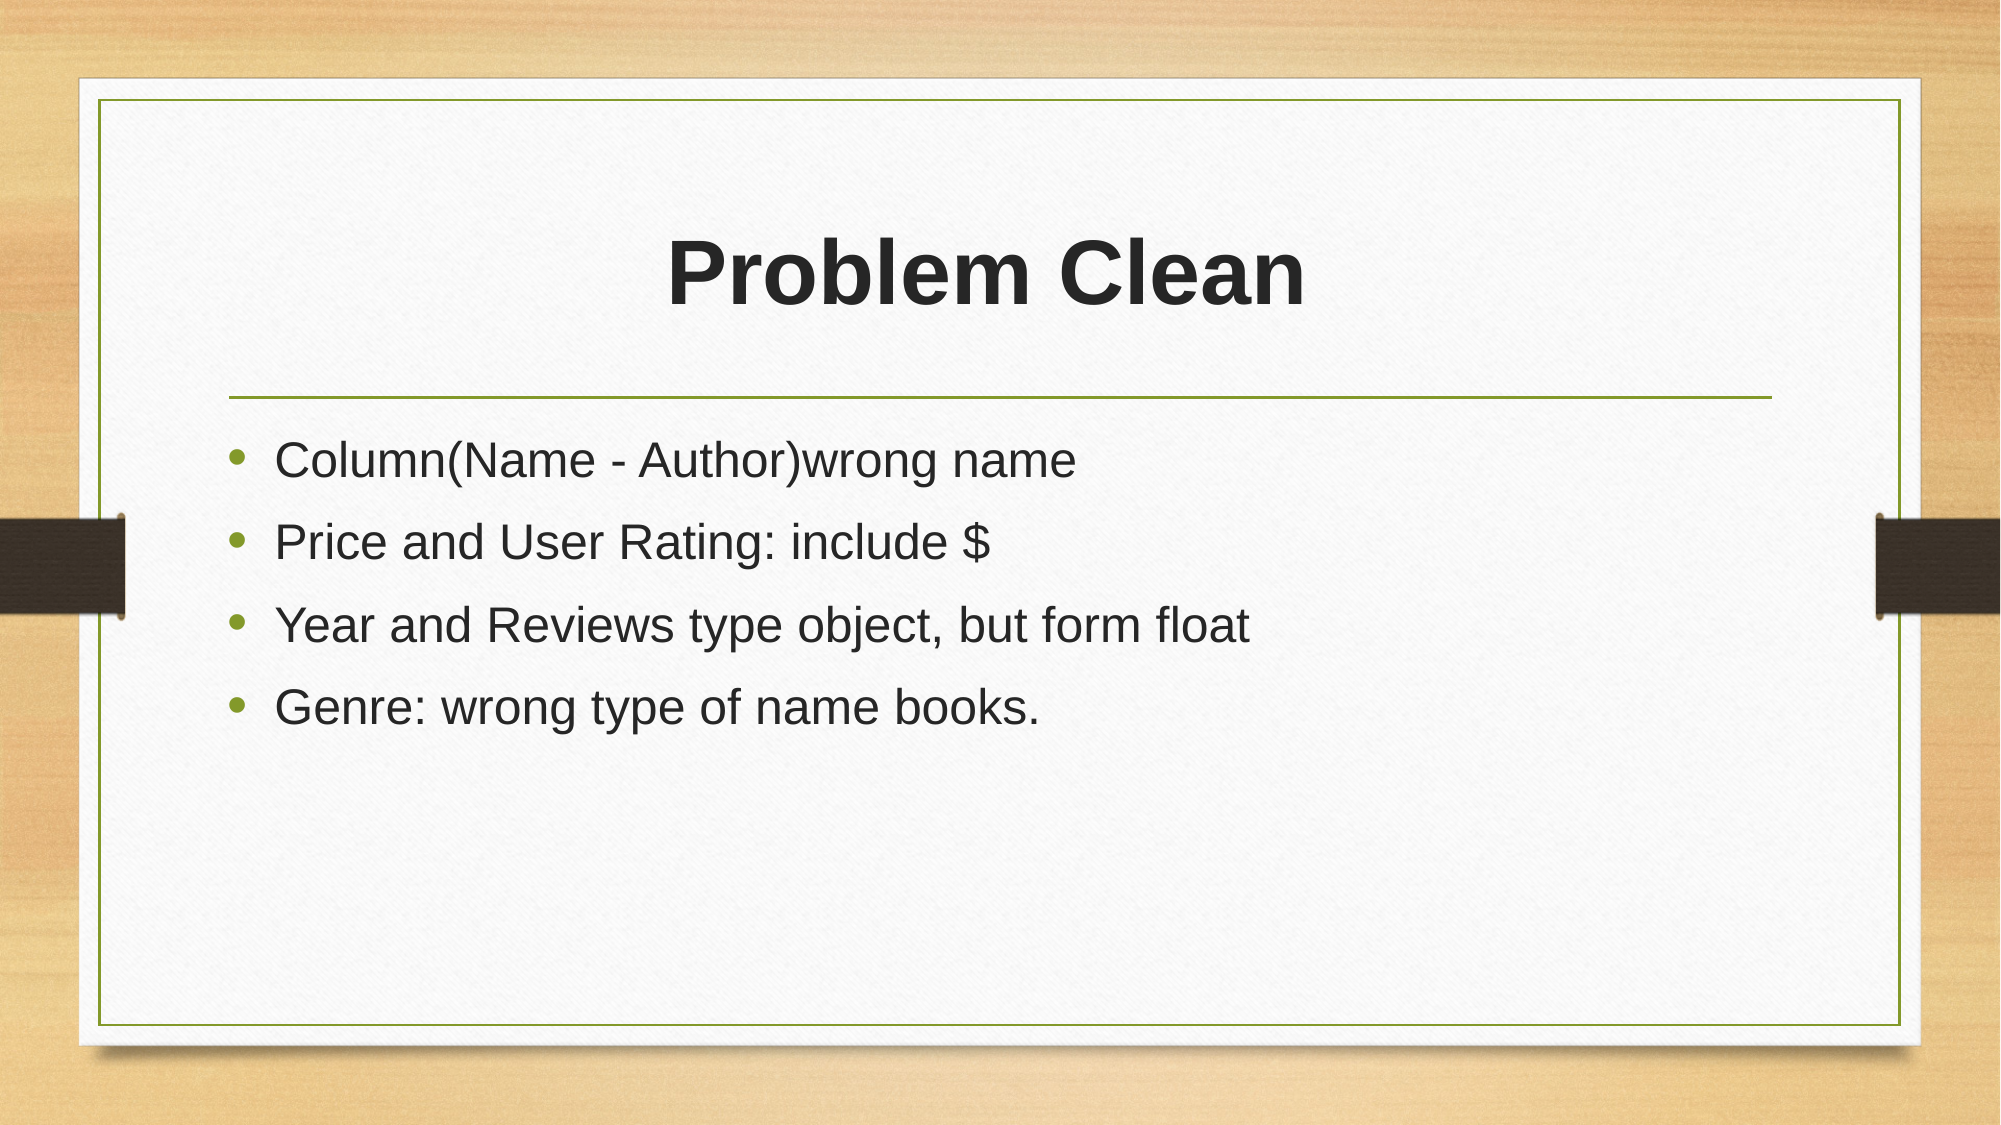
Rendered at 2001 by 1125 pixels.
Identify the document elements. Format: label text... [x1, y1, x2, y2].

list Column(Name - Author)wrong name Price and User Rating: include $ Year and Reviews type object, but form float Genre: wrong type of name books. [212, 419, 1788, 964]
title Problem Clean [212, 161, 1788, 375]
picture [0, 0, 2001, 1125]
